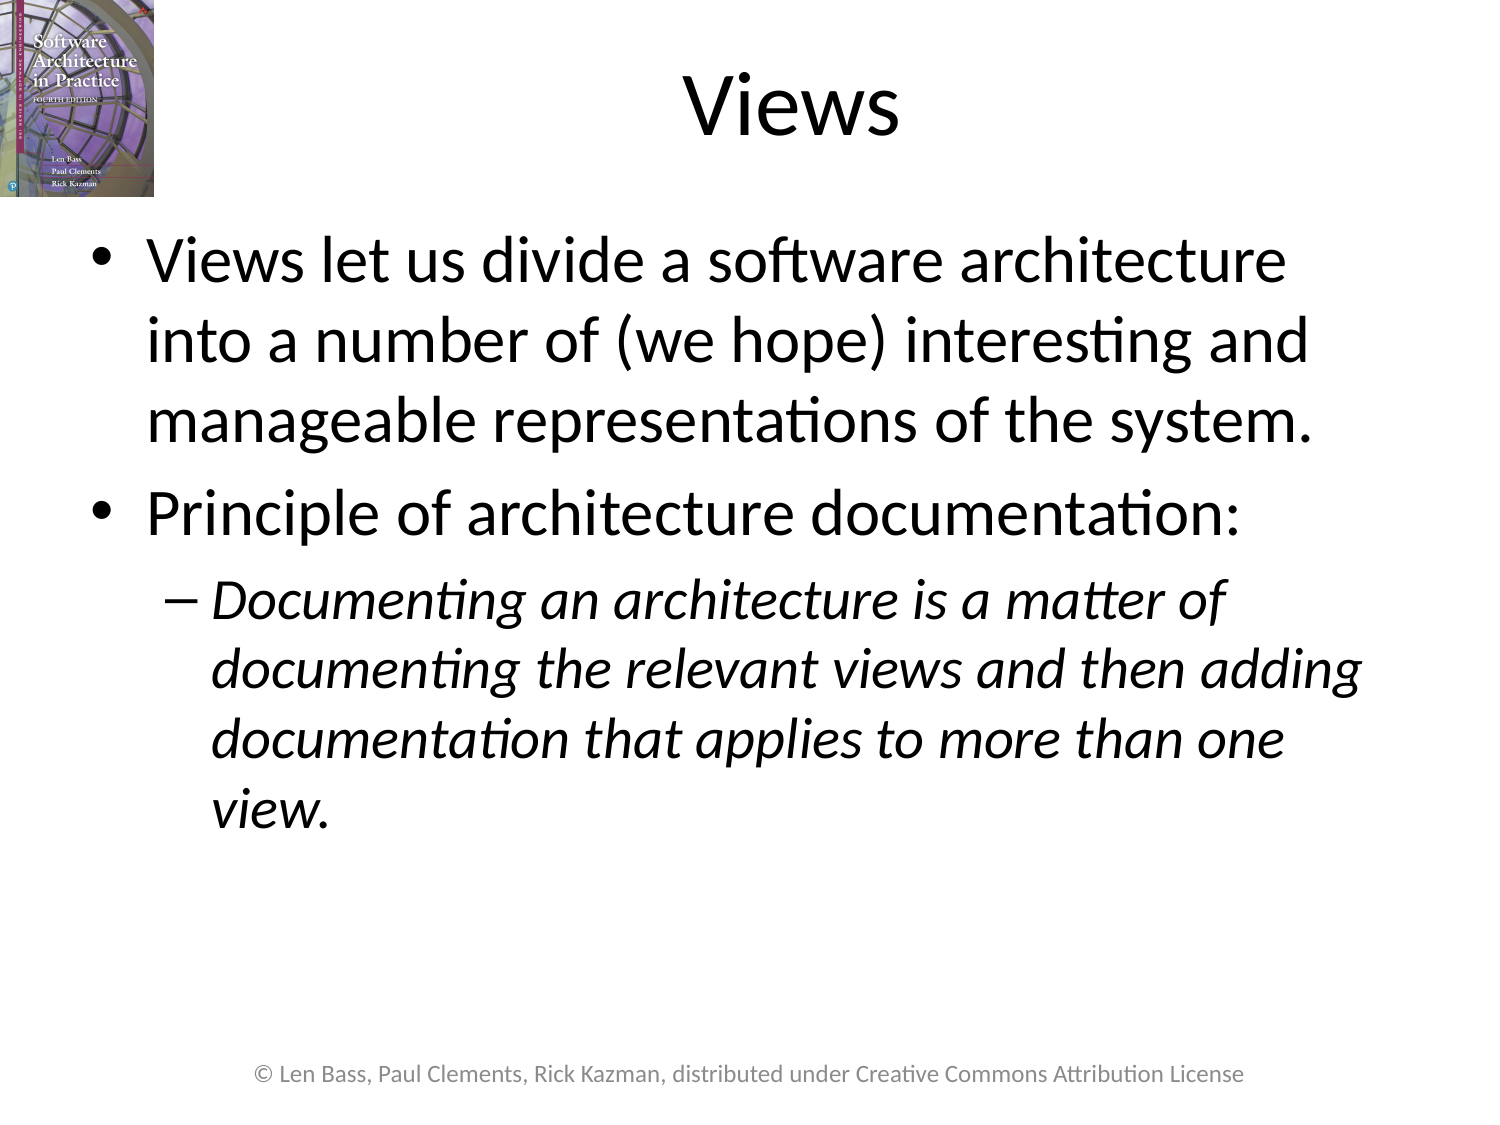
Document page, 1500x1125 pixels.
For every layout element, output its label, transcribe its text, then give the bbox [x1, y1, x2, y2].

title Views [159, 45, 1425, 173]
footer © Len Bass, Paul Clements, Rick Kazman, distributed under Creative Commons Attribution License [230, 1042, 1270, 1103]
picture [0, 0, 154, 197]
list Views let us divide a software architecture into a number of (we hope) interesting and manageable representations of the system. Principle of architecture documentation: Documenting an architecture is a matter of documenting the relevant views and then adding documentation that applies to more than one view. [75, 208, 1425, 1005]
